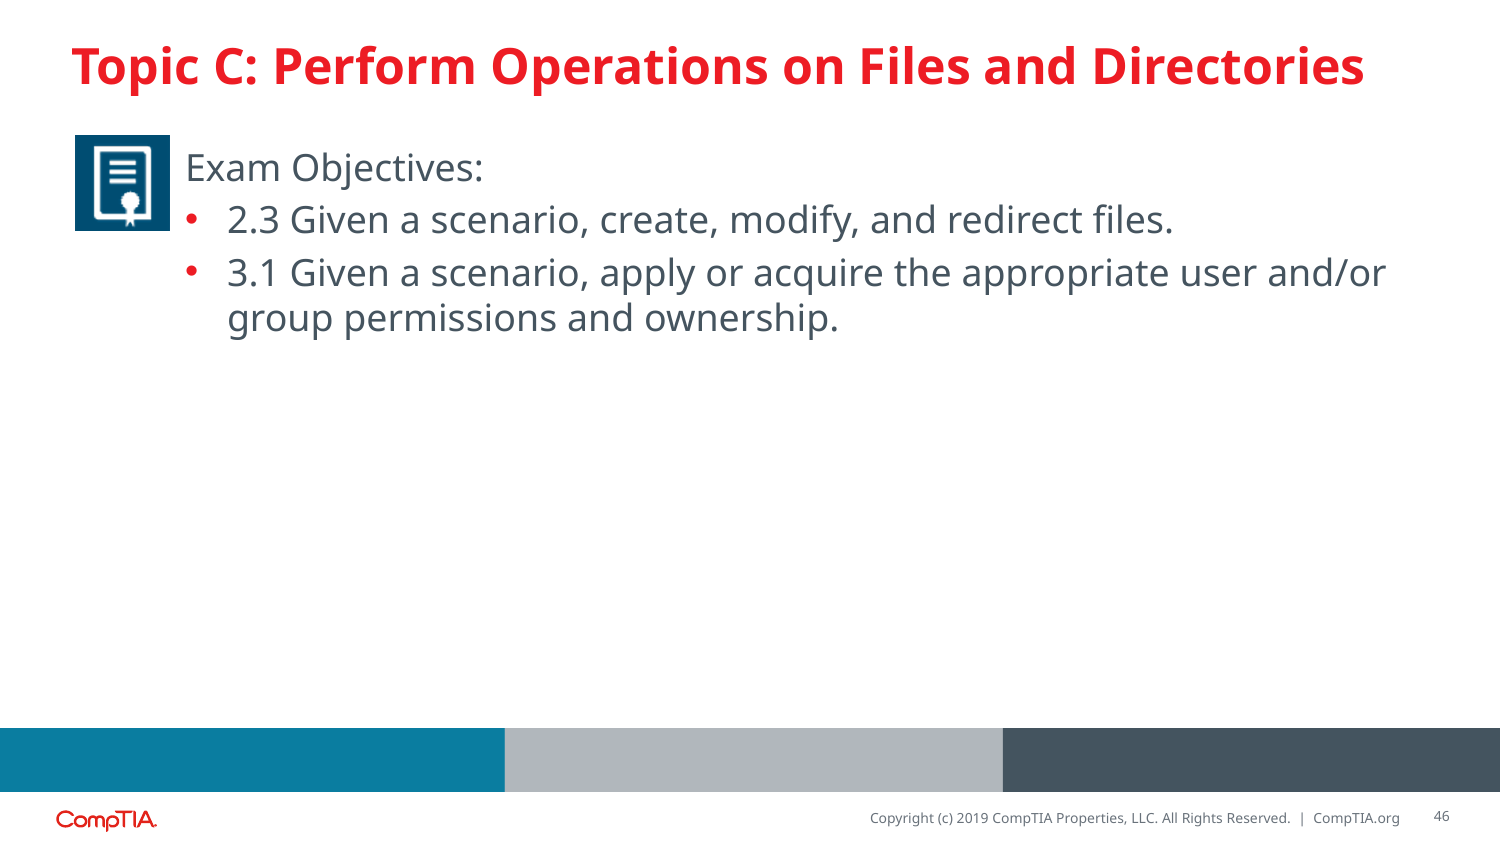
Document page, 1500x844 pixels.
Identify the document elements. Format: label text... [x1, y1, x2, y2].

slide_number 46 [1407, 800, 1450, 835]
list Exam Objectives: 2.3 Given a scenario, create, modify, and redirect files. 3.1 Given a scenario, apply or acquire the appropriate user and/or group permissions and ownership. [169, 135, 1444, 706]
title Topic C: Perform Operations on Files and Directories [56, 12, 1444, 117]
picture [505, 728, 1500, 792]
picture [94, 146, 151, 226]
